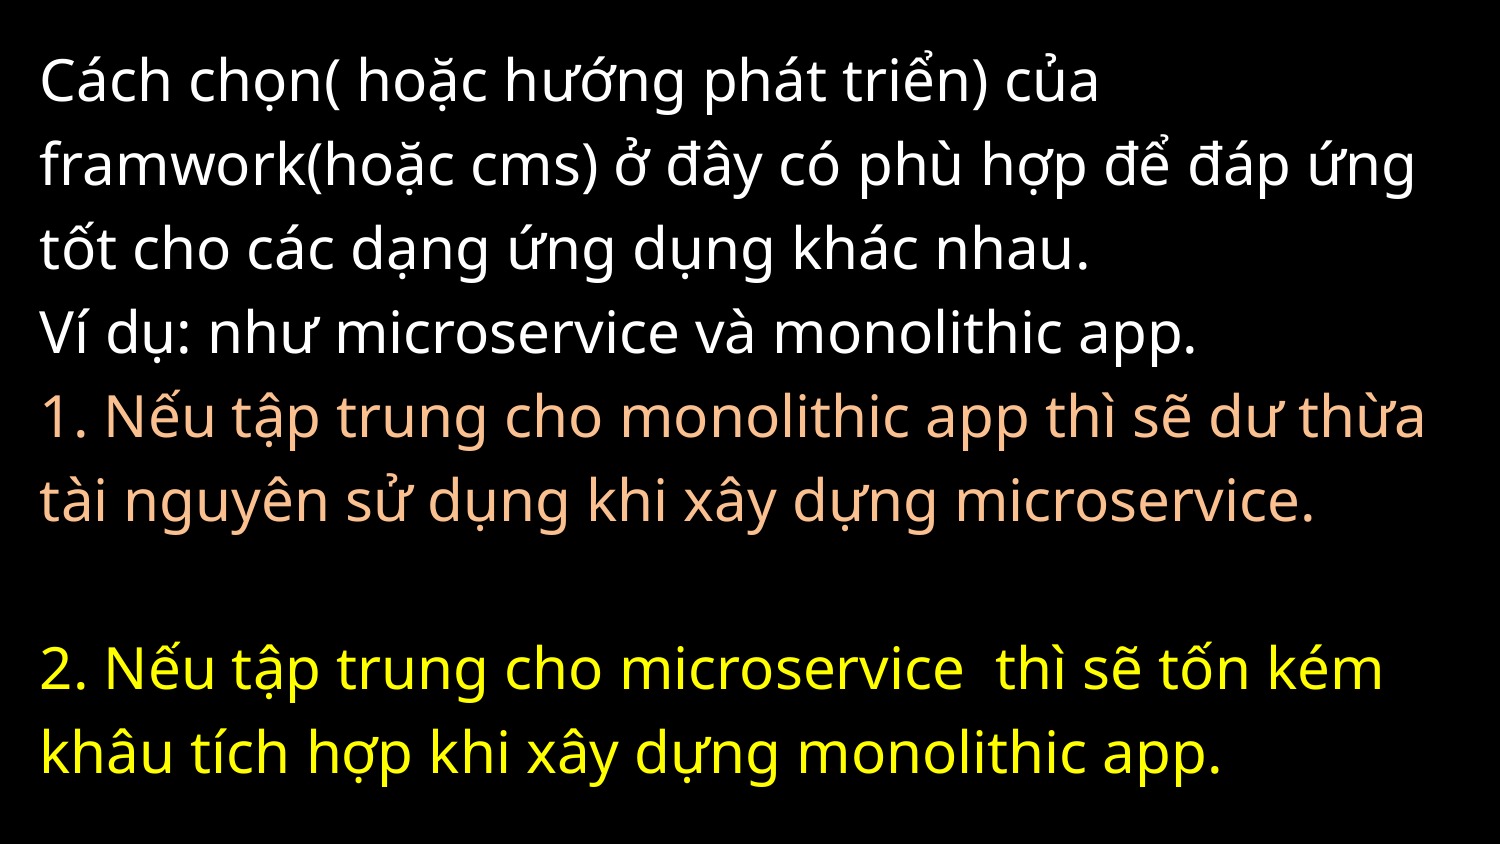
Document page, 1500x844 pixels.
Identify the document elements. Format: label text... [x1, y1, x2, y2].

title Cách chọn( hoặc hướng phát triển) của framwork(hoặc cms) ở đây có phù hợp để đáp ứng tốt cho các dạng ứng dụng khác nhau. Ví dụ: như microservice và monolithic app. 1. Nếu tập trung cho monolithic app thì sẽ dư thừa tài nguyên sử dụng khi xây dựng microservice. 2. Nếu tập trung cho microservice thì sẽ tốn kém khâu tích hợp khi xây dựng monolithic app. [24, 21, 1475, 810]
